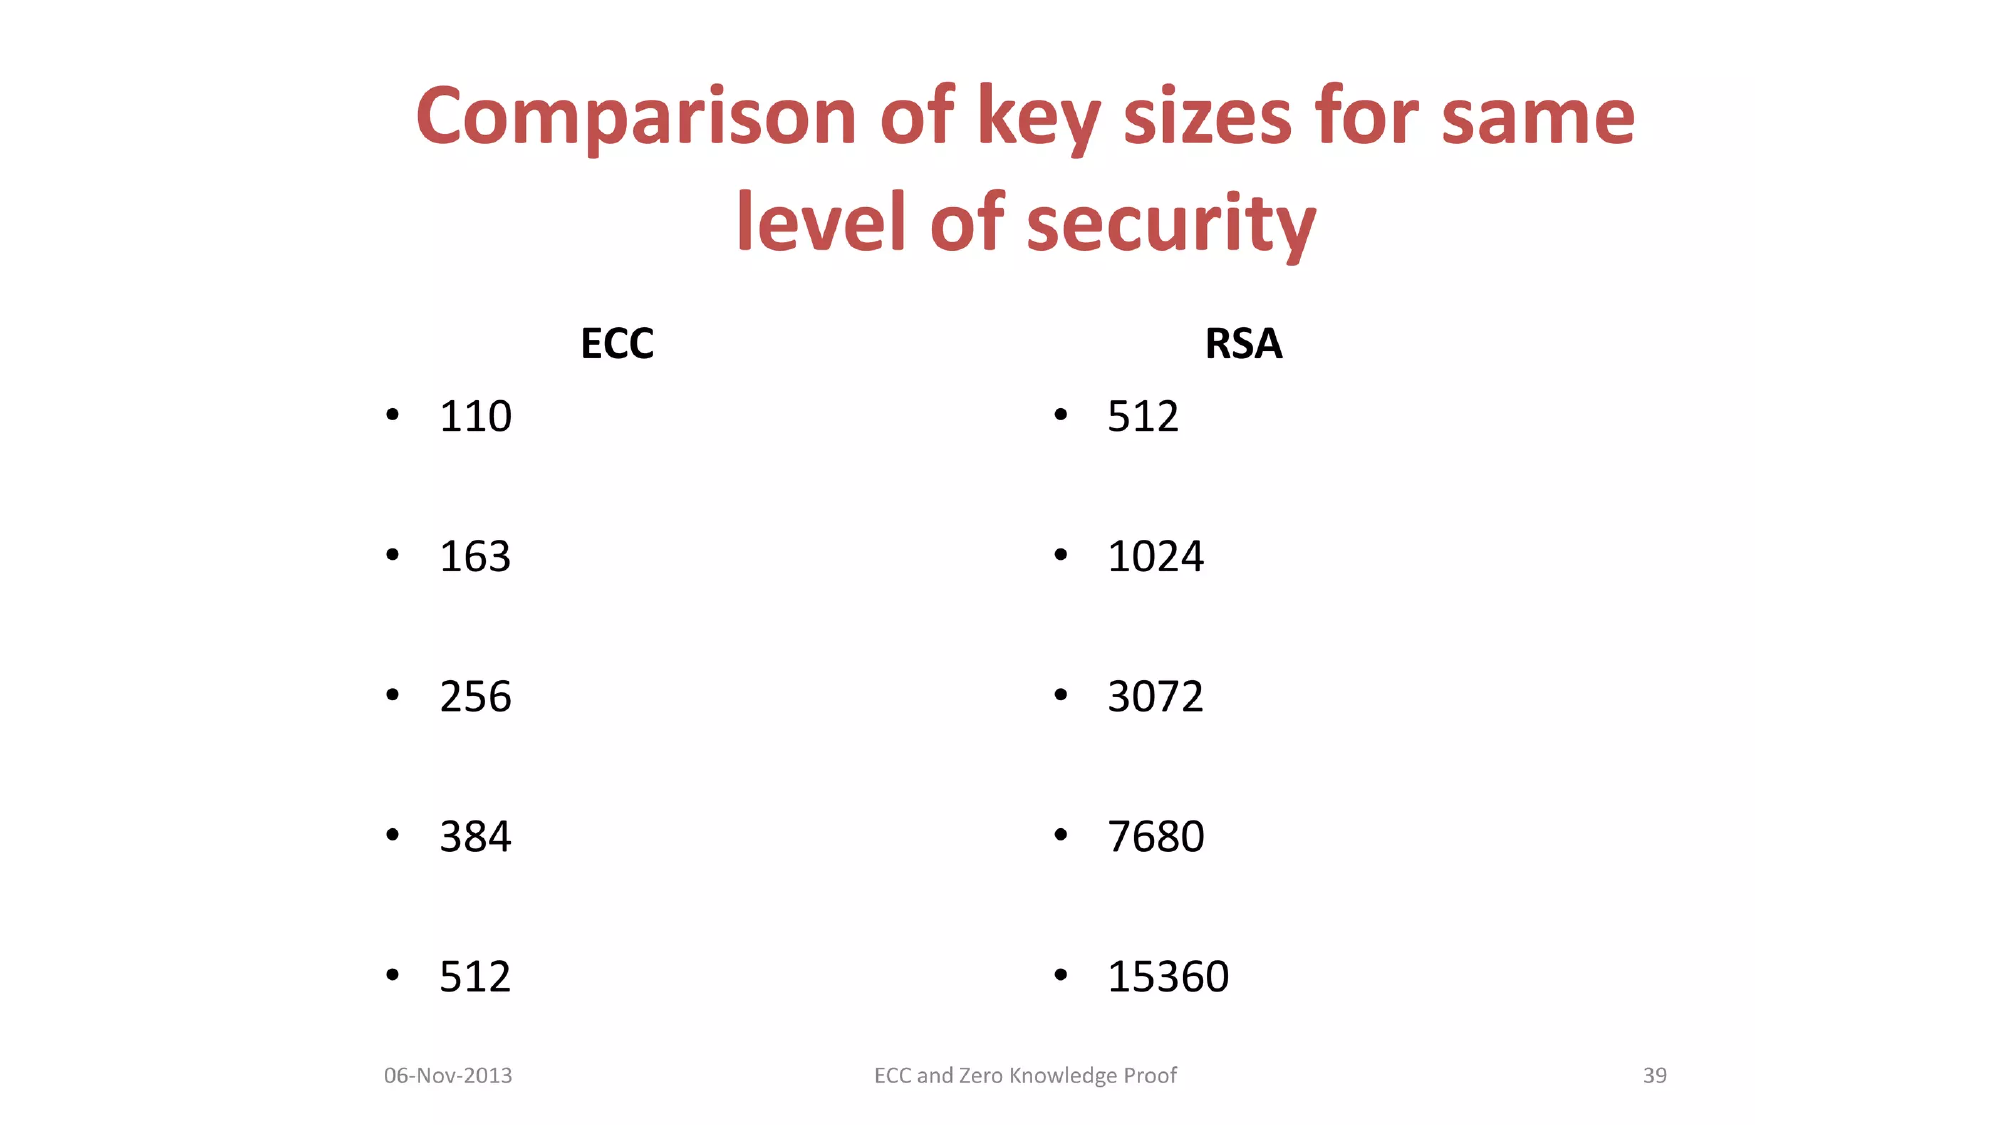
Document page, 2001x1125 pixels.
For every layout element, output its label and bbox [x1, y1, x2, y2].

list [296, 31, 1755, 1125]
